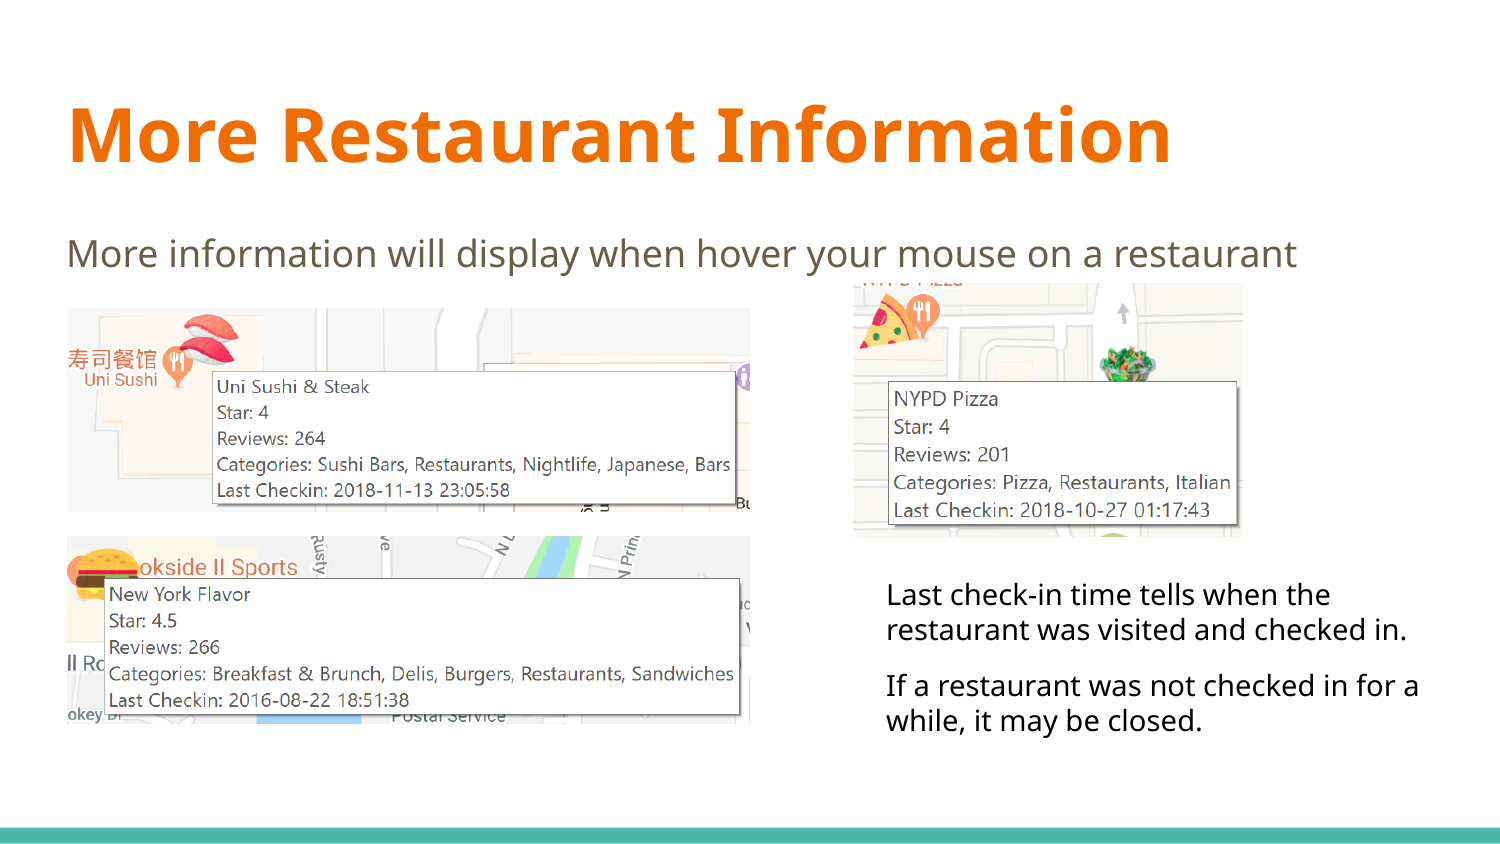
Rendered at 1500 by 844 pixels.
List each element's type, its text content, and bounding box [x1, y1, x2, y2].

picture [67, 535, 751, 724]
title More Restaurant Information [51, 72, 1449, 189]
list More information will display when hover your mouse on a restaurant [51, 207, 1449, 324]
text_box Last check-in time tells when the restaurant was visited and checked in. If a restaurant was not checked in for a while, it may be closed. [871, 561, 1449, 778]
picture [67, 308, 751, 512]
picture [853, 283, 1243, 537]
